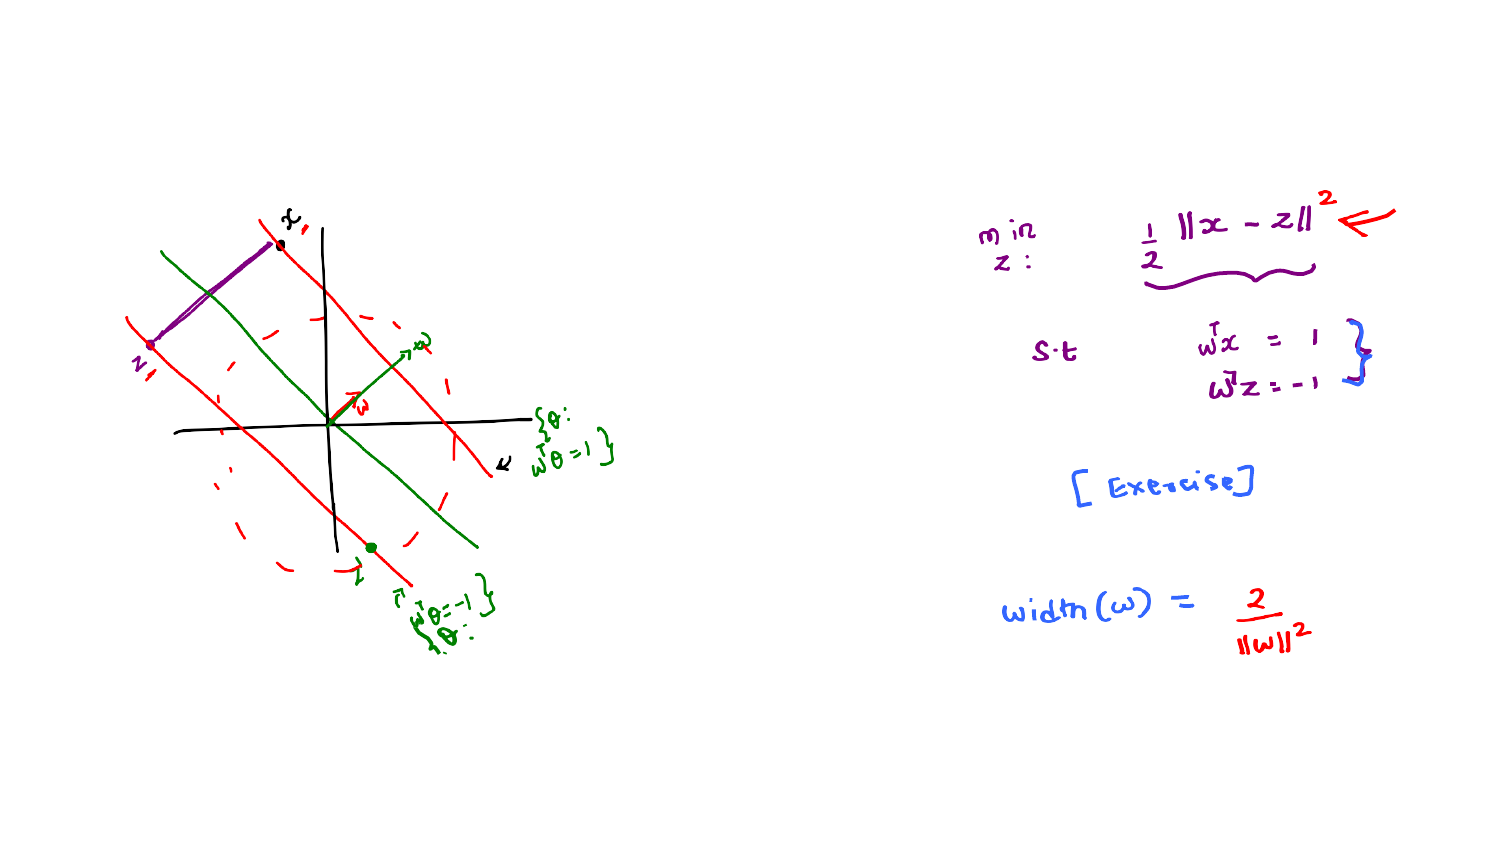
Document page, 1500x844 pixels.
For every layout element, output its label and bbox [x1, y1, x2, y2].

text_box [1032, 340, 1078, 361]
text_box [1270, 190, 1396, 237]
picture [124, 208, 614, 628]
text_box [1141, 251, 1315, 289]
text_box [1209, 370, 1260, 399]
picture [994, 255, 1010, 271]
picture [1267, 335, 1282, 346]
text_box [1341, 319, 1372, 386]
picture [1141, 222, 1157, 244]
picture [1008, 219, 1036, 240]
picture [1197, 320, 1239, 357]
text_box [1177, 211, 1228, 241]
text_box [414, 636, 474, 655]
text_box [1108, 466, 1253, 498]
text_box [1001, 587, 1312, 655]
text_box [1269, 376, 1317, 391]
picture [978, 228, 999, 246]
text_box [1073, 470, 1092, 506]
